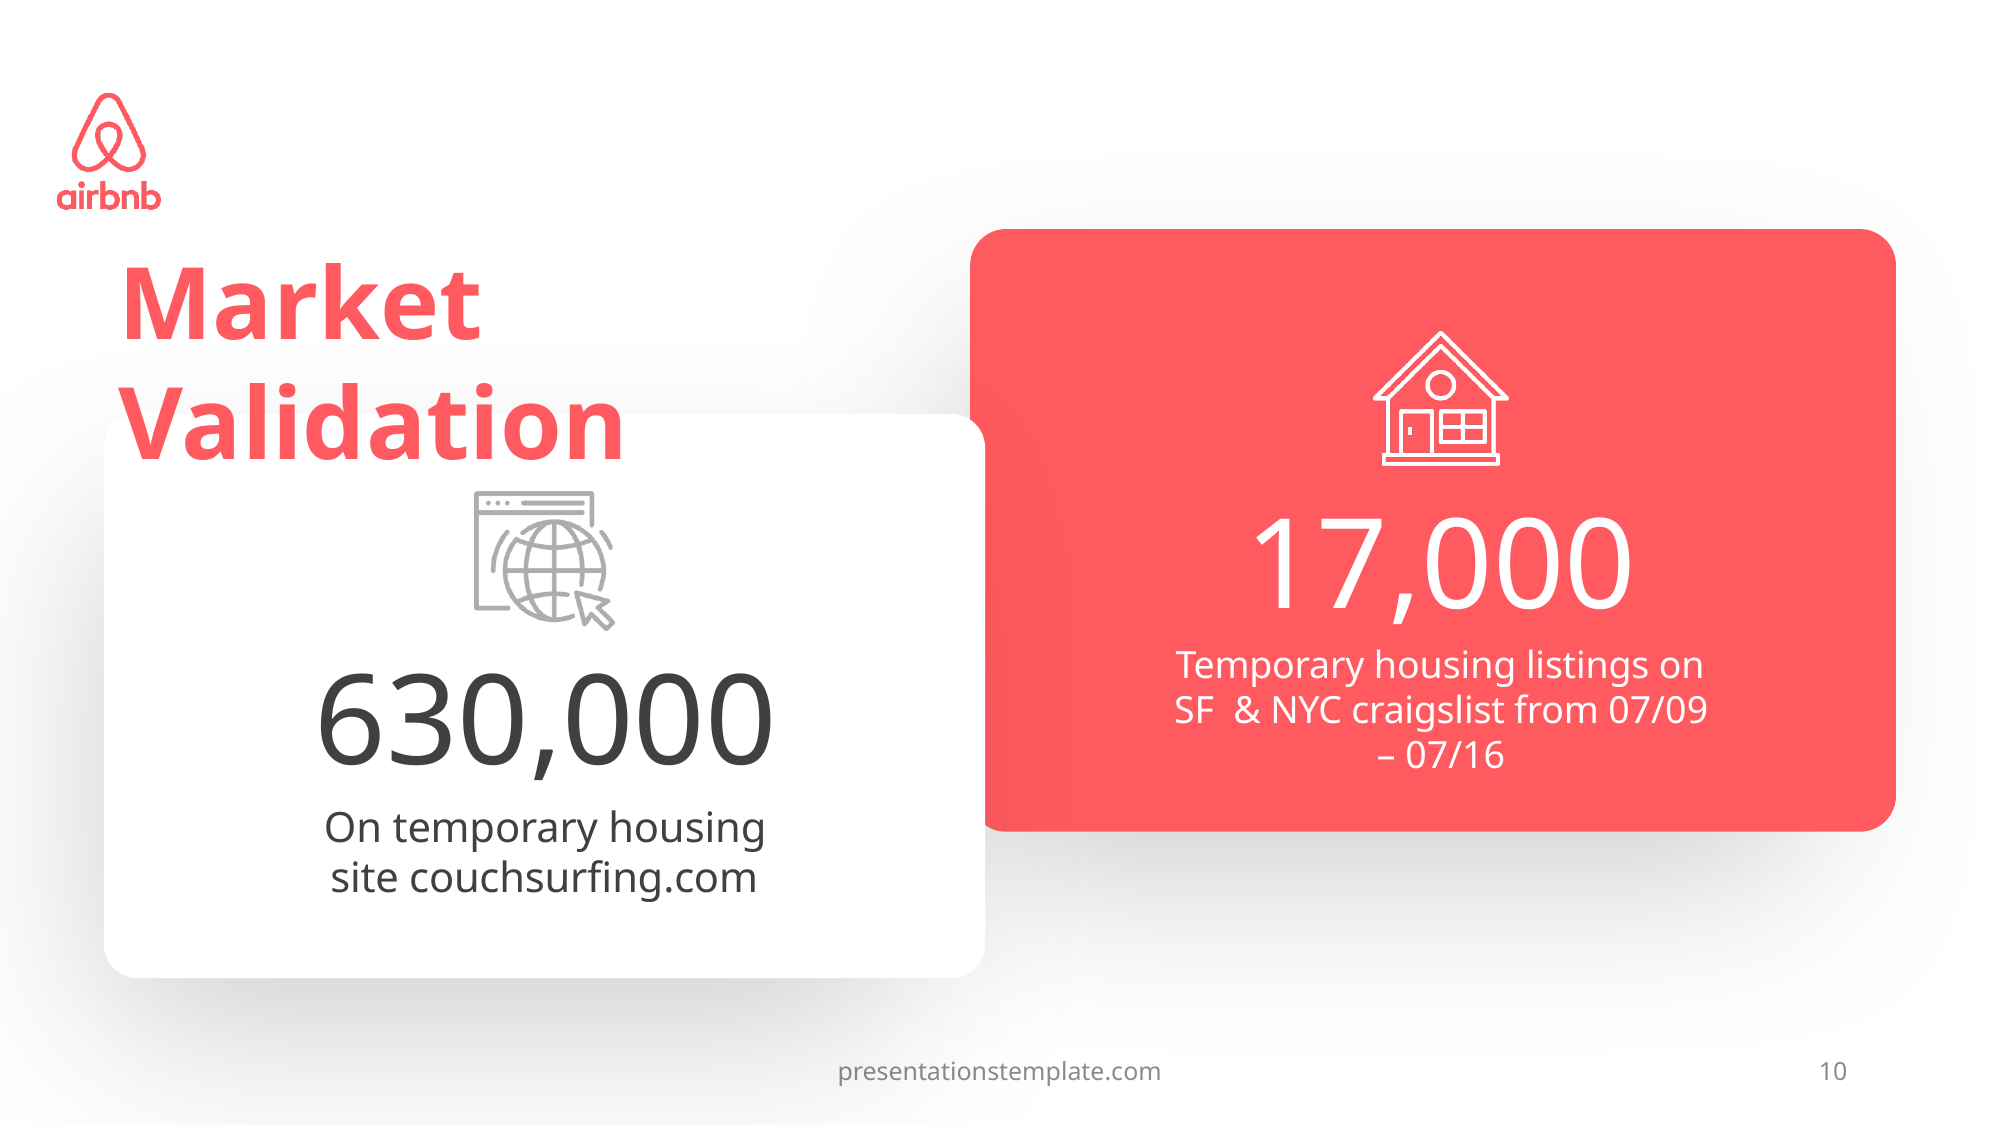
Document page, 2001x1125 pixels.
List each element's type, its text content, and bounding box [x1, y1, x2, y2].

picture [53, 91, 163, 211]
slide_number 10 [1412, 1042, 1863, 1103]
text_box [969, 227, 1897, 833]
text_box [1165, 328, 1717, 733]
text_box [268, 491, 821, 902]
footer presentationstemplate.com [662, 1042, 1338, 1103]
text_box Market Validation [103, 232, 839, 487]
text_box [102, 412, 987, 980]
